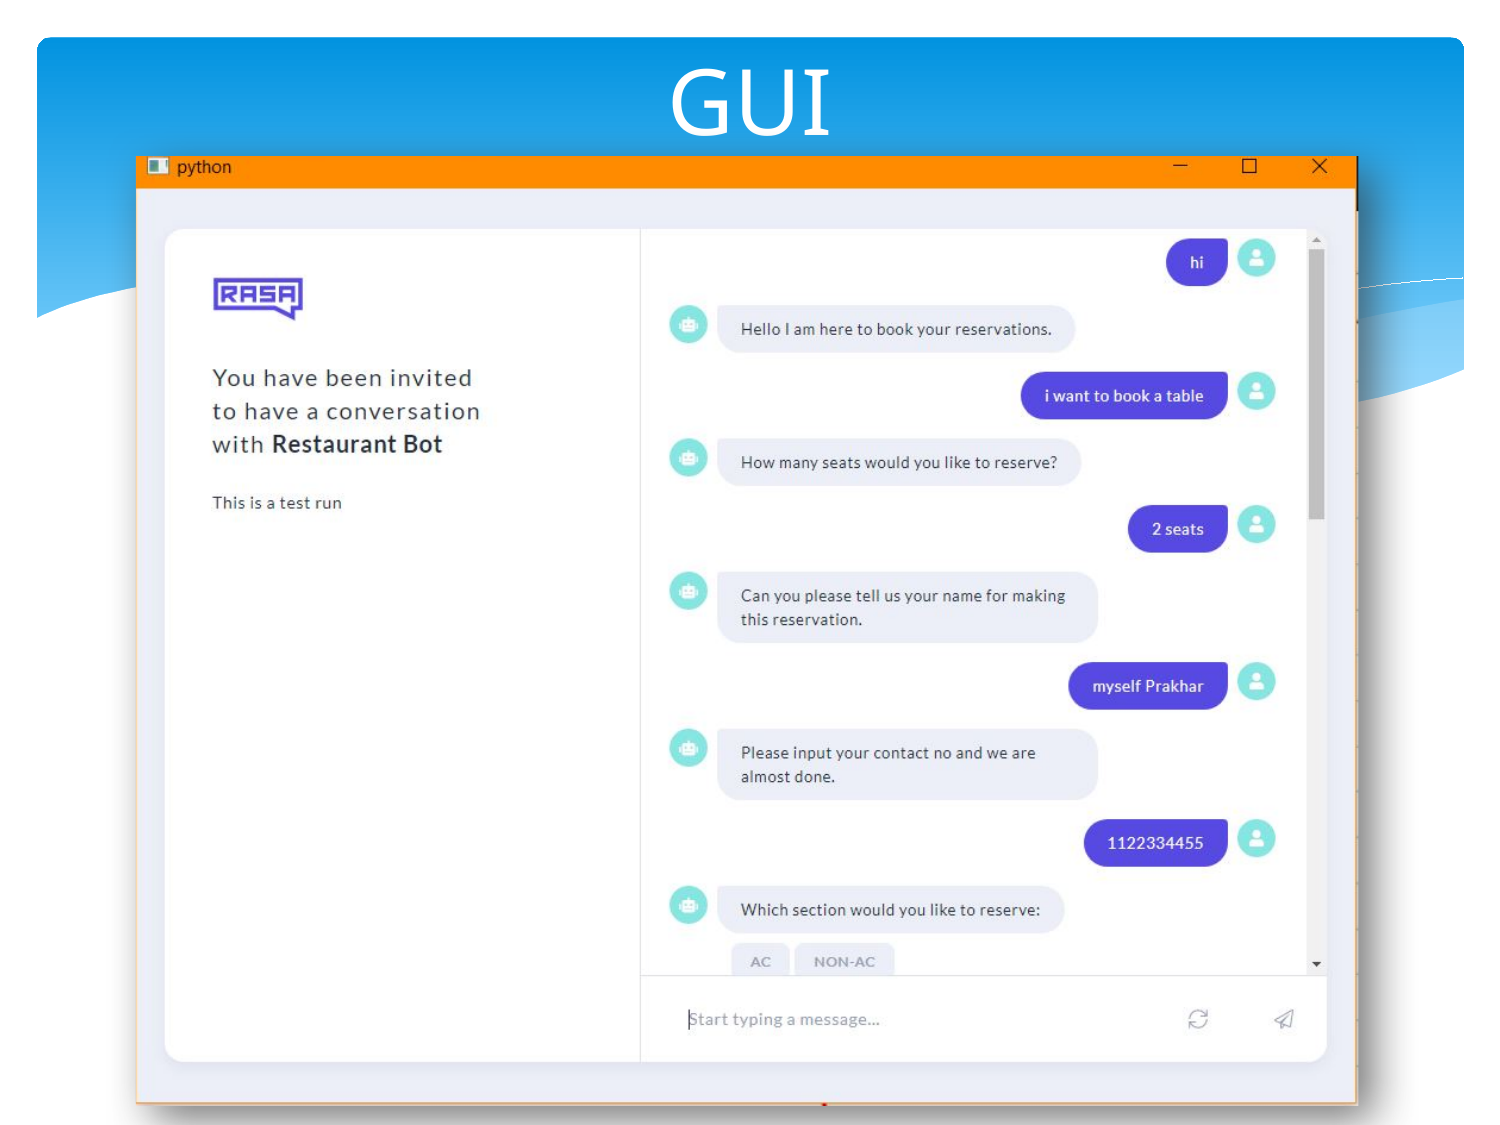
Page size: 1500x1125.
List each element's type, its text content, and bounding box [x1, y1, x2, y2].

title GUI [75, 0, 1425, 201]
picture [135, 156, 1359, 1107]
